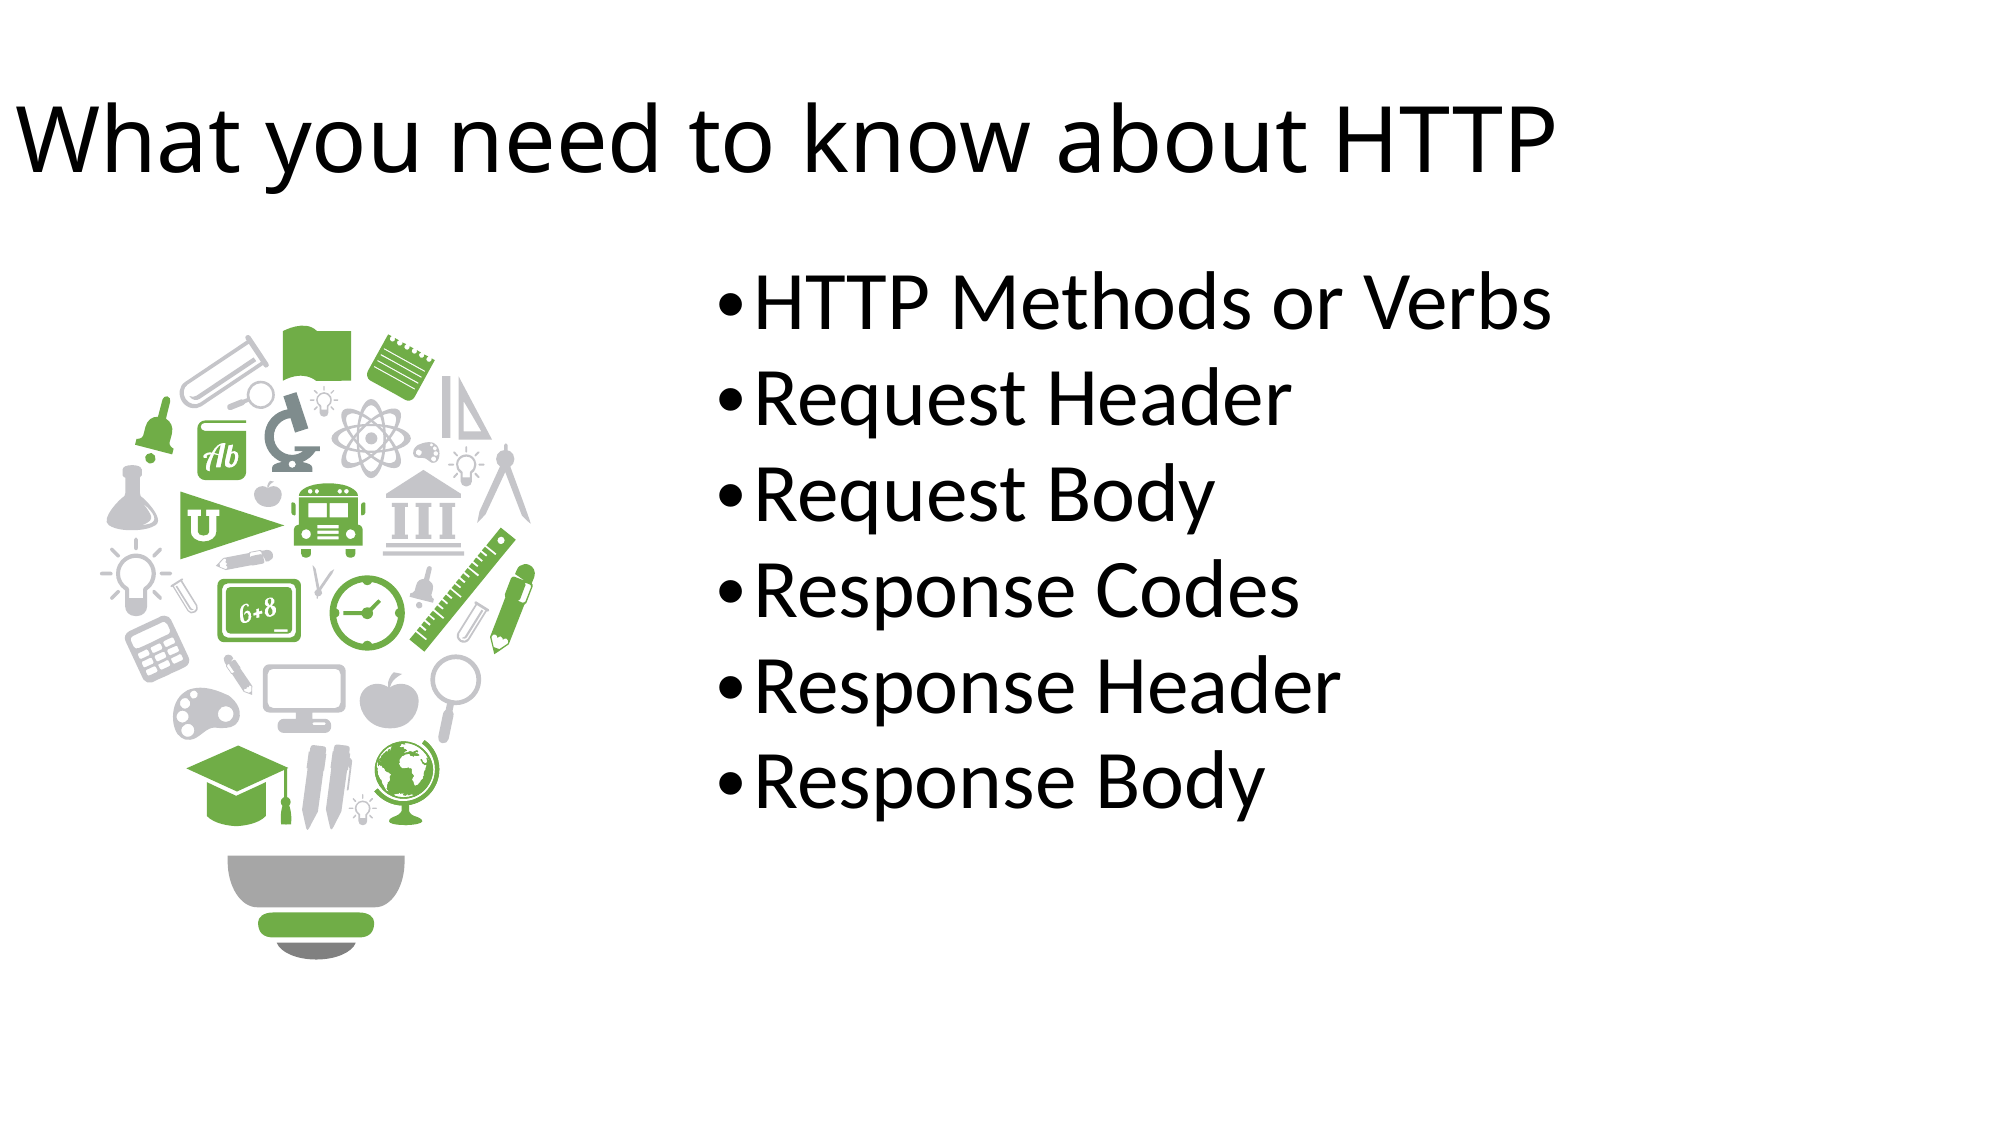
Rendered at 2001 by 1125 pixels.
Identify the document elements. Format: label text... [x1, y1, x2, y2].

text_box [145, 453, 156, 464]
text_box [173, 581, 198, 614]
text_box [346, 756, 353, 791]
text_box [170, 578, 184, 588]
text_box [396, 427, 411, 450]
text_box [227, 399, 245, 410]
text_box [438, 709, 454, 744]
text_box [379, 424, 394, 429]
text_box [415, 534, 432, 539]
list HTTP Methods or Verbs Request Header Request Body Response Codes Response Header Response Body [701, 262, 2000, 1005]
text_box [301, 549, 311, 558]
text_box [312, 565, 320, 591]
text_box [357, 416, 362, 424]
text_box [110, 589, 121, 600]
text_box [262, 664, 346, 733]
text_box [244, 397, 250, 404]
text_box [306, 751, 327, 771]
text_box [175, 585, 194, 611]
text_box [458, 376, 493, 440]
text_box [360, 398, 382, 413]
text_box [217, 578, 301, 643]
text_box [223, 654, 253, 695]
title What you need to know about HTTP [0, 45, 1938, 233]
text_box [380, 416, 385, 424]
text_box [330, 751, 351, 771]
text_box [341, 408, 402, 469]
text_box [275, 941, 357, 961]
text_box [245, 335, 269, 368]
text_box [293, 497, 363, 546]
text_box [391, 502, 408, 507]
text_box [416, 601, 423, 609]
text_box [314, 589, 323, 597]
text_box [505, 463, 531, 524]
text_box [474, 601, 490, 612]
text_box [134, 537, 138, 551]
text_box [349, 424, 363, 430]
text_box [453, 451, 480, 487]
text_box [361, 502, 366, 516]
text_box [106, 465, 159, 531]
text_box [152, 589, 162, 600]
text_box [333, 744, 350, 753]
text_box [253, 486, 282, 507]
text_box [179, 341, 263, 409]
text_box [386, 469, 461, 494]
text_box [313, 390, 335, 417]
text_box [413, 442, 440, 463]
text_box [367, 334, 435, 401]
text_box [267, 480, 275, 491]
text_box [331, 427, 346, 449]
text_box [172, 687, 240, 740]
text_box [264, 392, 320, 472]
text_box [197, 420, 247, 481]
text_box [409, 527, 516, 652]
text_box [329, 575, 405, 651]
text_box [124, 615, 190, 683]
text_box [215, 549, 274, 571]
text_box [345, 549, 356, 558]
text_box [348, 793, 373, 826]
text_box [99, 571, 113, 576]
text_box [152, 547, 162, 558]
text_box [226, 854, 406, 909]
text_box [430, 654, 482, 706]
text_box [298, 483, 358, 496]
text_box [159, 571, 173, 576]
text_box [378, 447, 394, 453]
text_box [291, 502, 296, 516]
text_box [382, 551, 465, 556]
text_box [341, 439, 371, 469]
text_box [371, 438, 389, 456]
text_box [189, 357, 257, 400]
text_box [442, 376, 451, 438]
text_box [357, 453, 362, 461]
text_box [359, 672, 419, 729]
text_box [391, 534, 408, 539]
text_box [418, 507, 429, 538]
text_box [348, 447, 364, 453]
text_box [302, 769, 324, 824]
text_box [386, 494, 461, 498]
text_box [329, 822, 336, 830]
text_box [442, 507, 453, 538]
text_box [496, 450, 515, 466]
text_box [180, 491, 285, 560]
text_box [373, 740, 440, 825]
text_box [246, 380, 275, 409]
text_box [456, 604, 487, 643]
text_box [354, 421, 371, 438]
text_box [258, 912, 375, 938]
text_box [439, 534, 456, 539]
text_box [110, 547, 121, 558]
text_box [186, 745, 293, 827]
text_box [135, 396, 174, 455]
text_box [309, 745, 327, 753]
text_box [365, 432, 378, 445]
text_box [490, 564, 535, 655]
text_box [116, 553, 156, 617]
text_box [394, 507, 405, 538]
text_box [305, 822, 312, 830]
text_box [360, 463, 383, 479]
text_box [461, 609, 484, 639]
text_box [477, 463, 509, 523]
text_box [282, 325, 352, 381]
text_box [343, 599, 381, 620]
text_box [445, 701, 455, 711]
text_box [386, 543, 461, 548]
text_box [439, 502, 456, 507]
text_box [317, 569, 335, 592]
text_box [372, 408, 402, 438]
text_box [325, 769, 347, 823]
text_box [380, 453, 385, 461]
text_box [409, 566, 434, 603]
text_box [504, 443, 508, 454]
text_box [415, 502, 432, 507]
